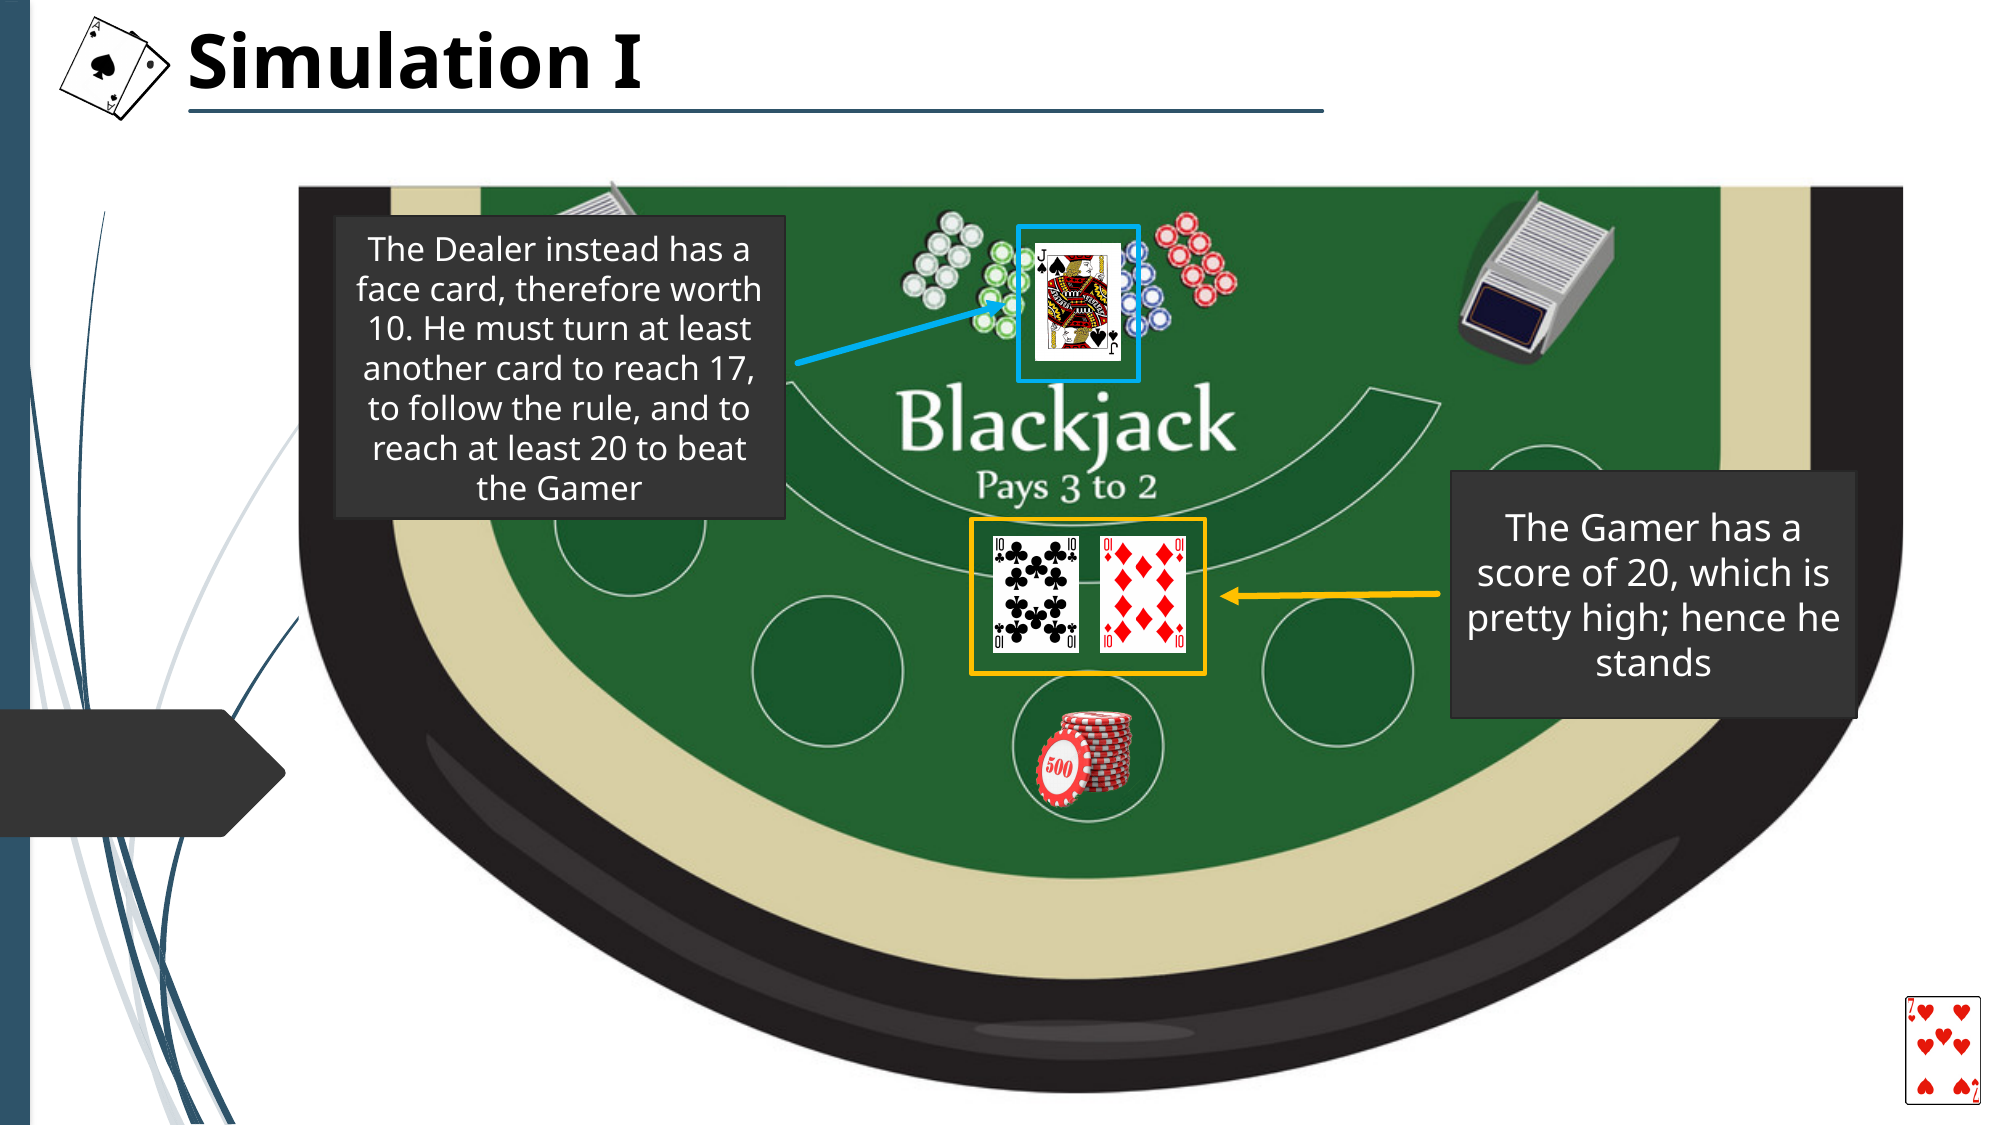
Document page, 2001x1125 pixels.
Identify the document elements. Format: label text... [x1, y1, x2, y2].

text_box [797, 303, 1007, 364]
picture [298, 174, 1904, 1111]
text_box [73, 24, 153, 113]
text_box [1219, 593, 1438, 597]
text_box Simulation I [172, 6, 658, 111]
picture [59, 60, 73, 97]
picture [90, 16, 112, 24]
picture [1905, 995, 1981, 1106]
